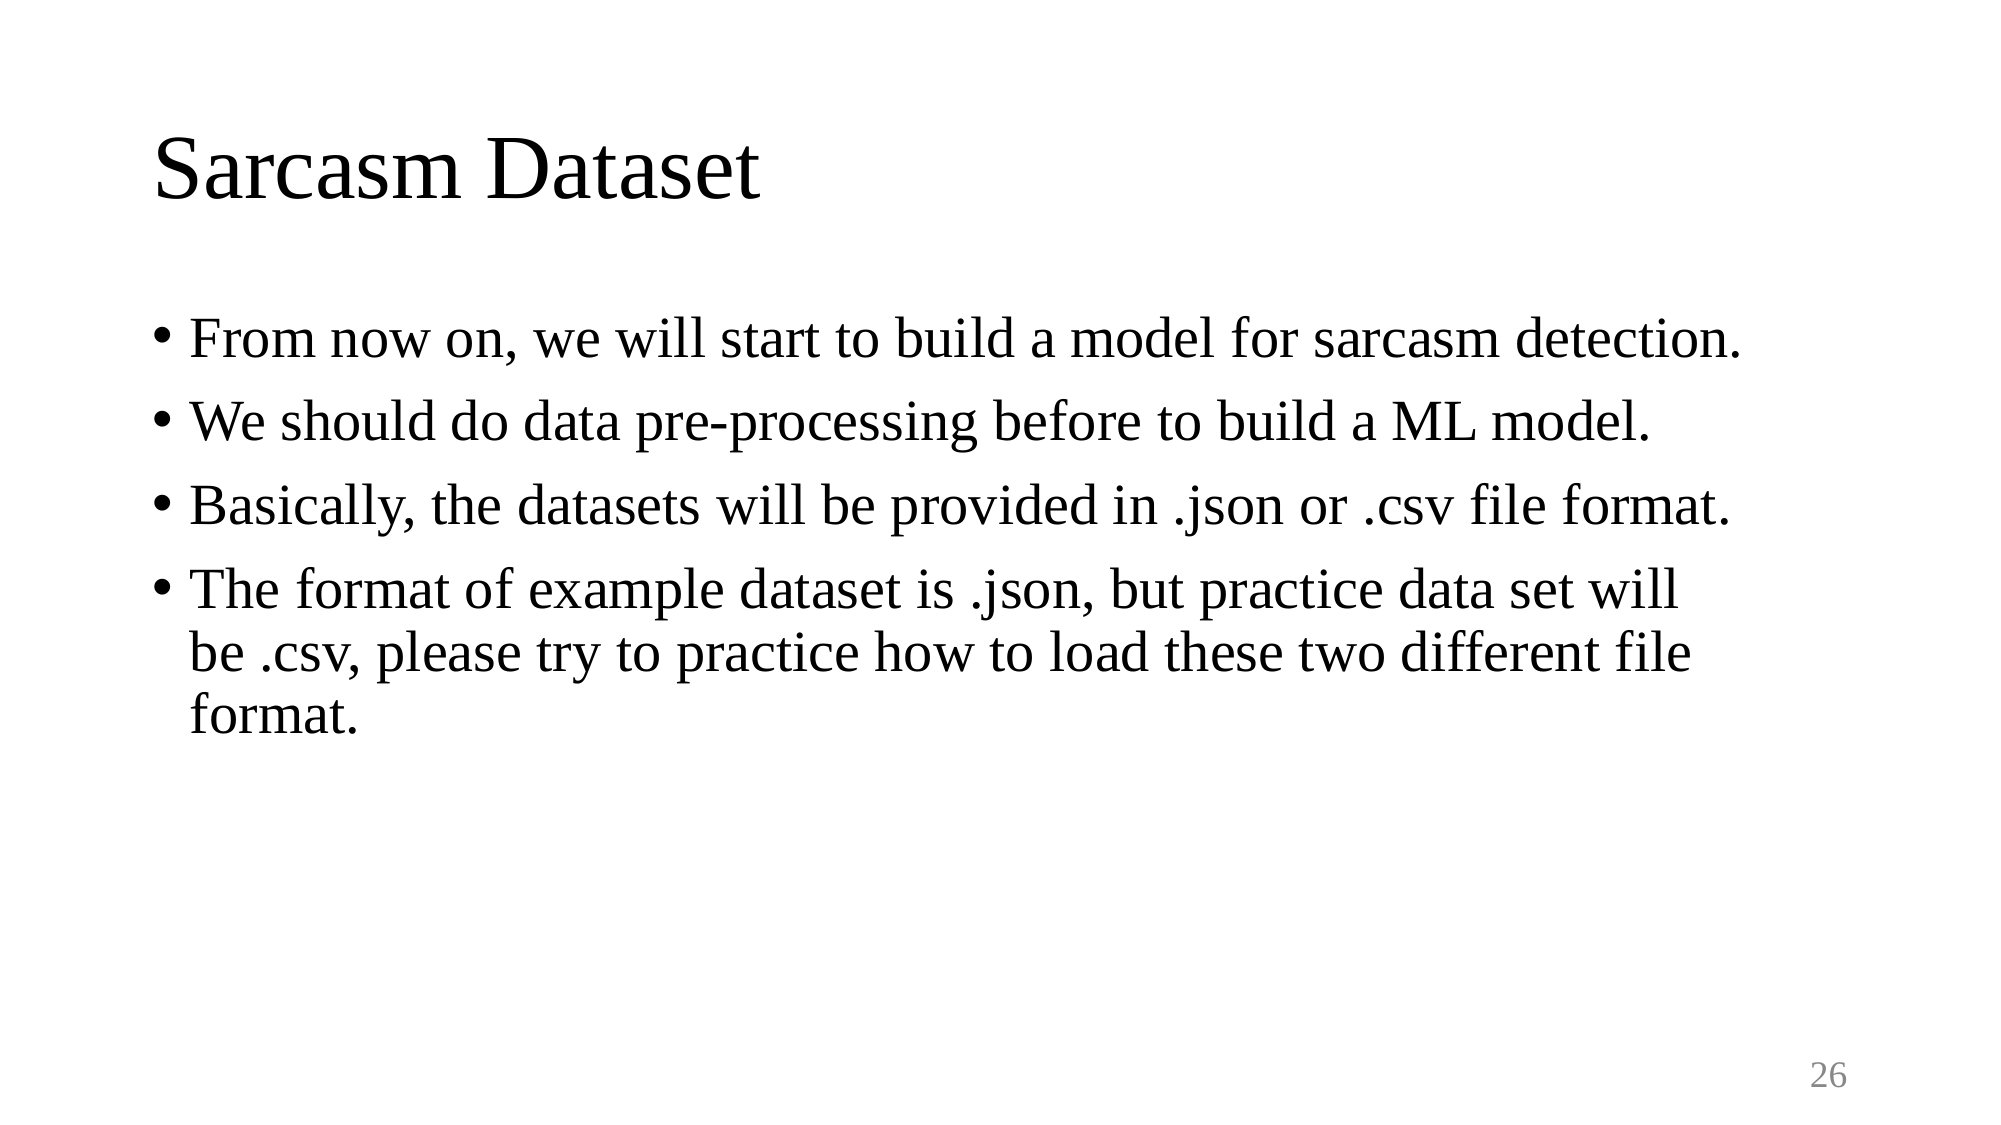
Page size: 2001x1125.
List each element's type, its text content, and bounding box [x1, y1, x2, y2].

title Sarcasm Dataset [137, 59, 1863, 278]
list From now on, we will start to build a model for sarcasm detection. We should do data pre-processing before to build a ML model. Basically, the datasets will be provided in .json or .csv file format. The format of example dataset is .json, but practice data set will be .csv, please try to practice how to load these two different file format. [137, 299, 1863, 1014]
slide_number 26 [1412, 1042, 1863, 1103]
